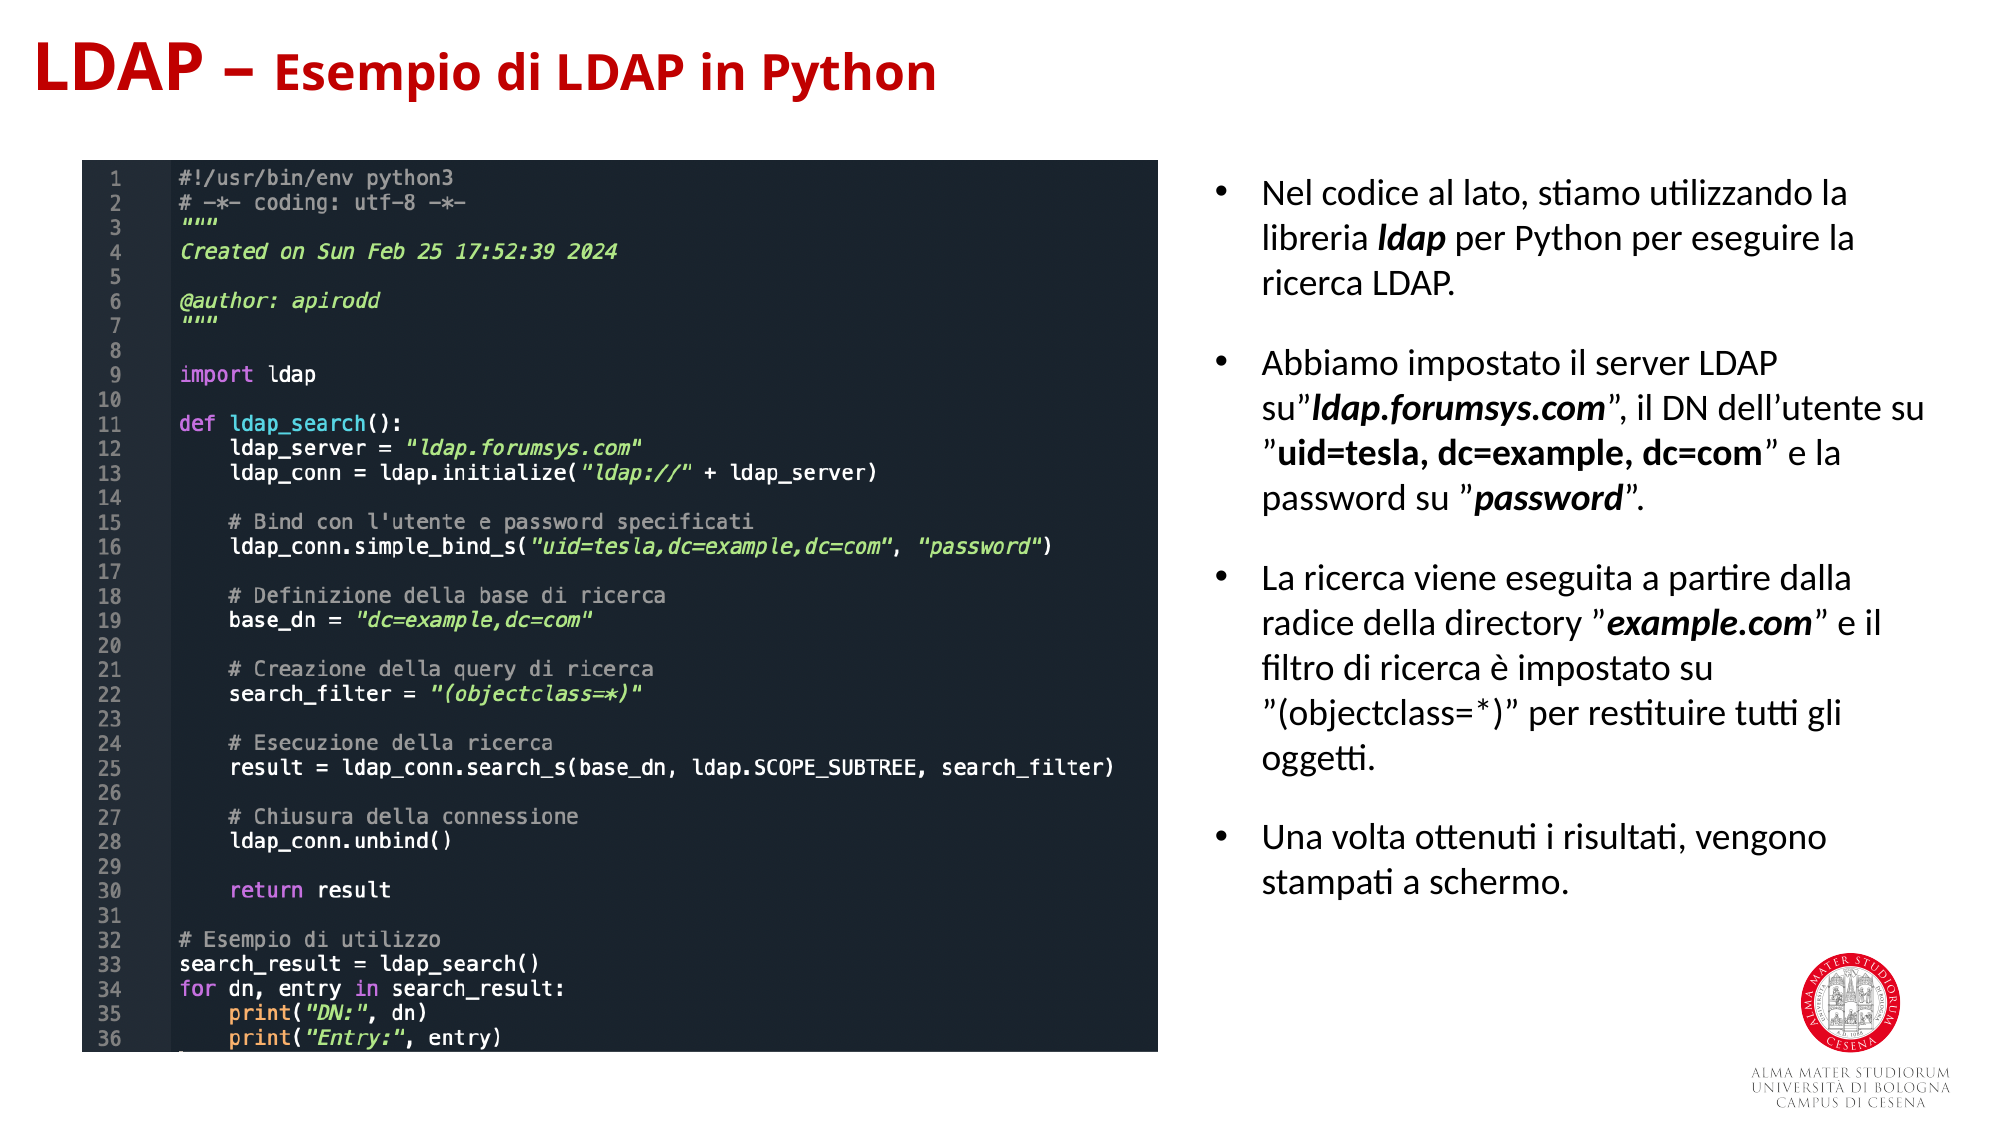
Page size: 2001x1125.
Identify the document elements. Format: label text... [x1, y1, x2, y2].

picture [1720, 933, 1981, 1118]
text_box Nel codice al lato, stiamo utilizzando la libreria ldap per Python per eseguire la ricerca LDAP. Abbiamo impostato il server LDAP su”ldap.forumsys.com”, il DN dell’utente su ”uid=tesla, dc=example, dc=com” e la password su ”password”. La ricerca viene eseguita a partire dalla radice della directory ”example.com” e il filtro di ricerca è impostato su ”(objectclass=*)” per restituire tutti gli oggetti. Una volta ottenuti i risultati, vengono stampati a schermo. [1200, 160, 1948, 910]
picture [81, 160, 1158, 1053]
text_box LDAP – Esempio di LDAP in Python [17, 16, 954, 111]
